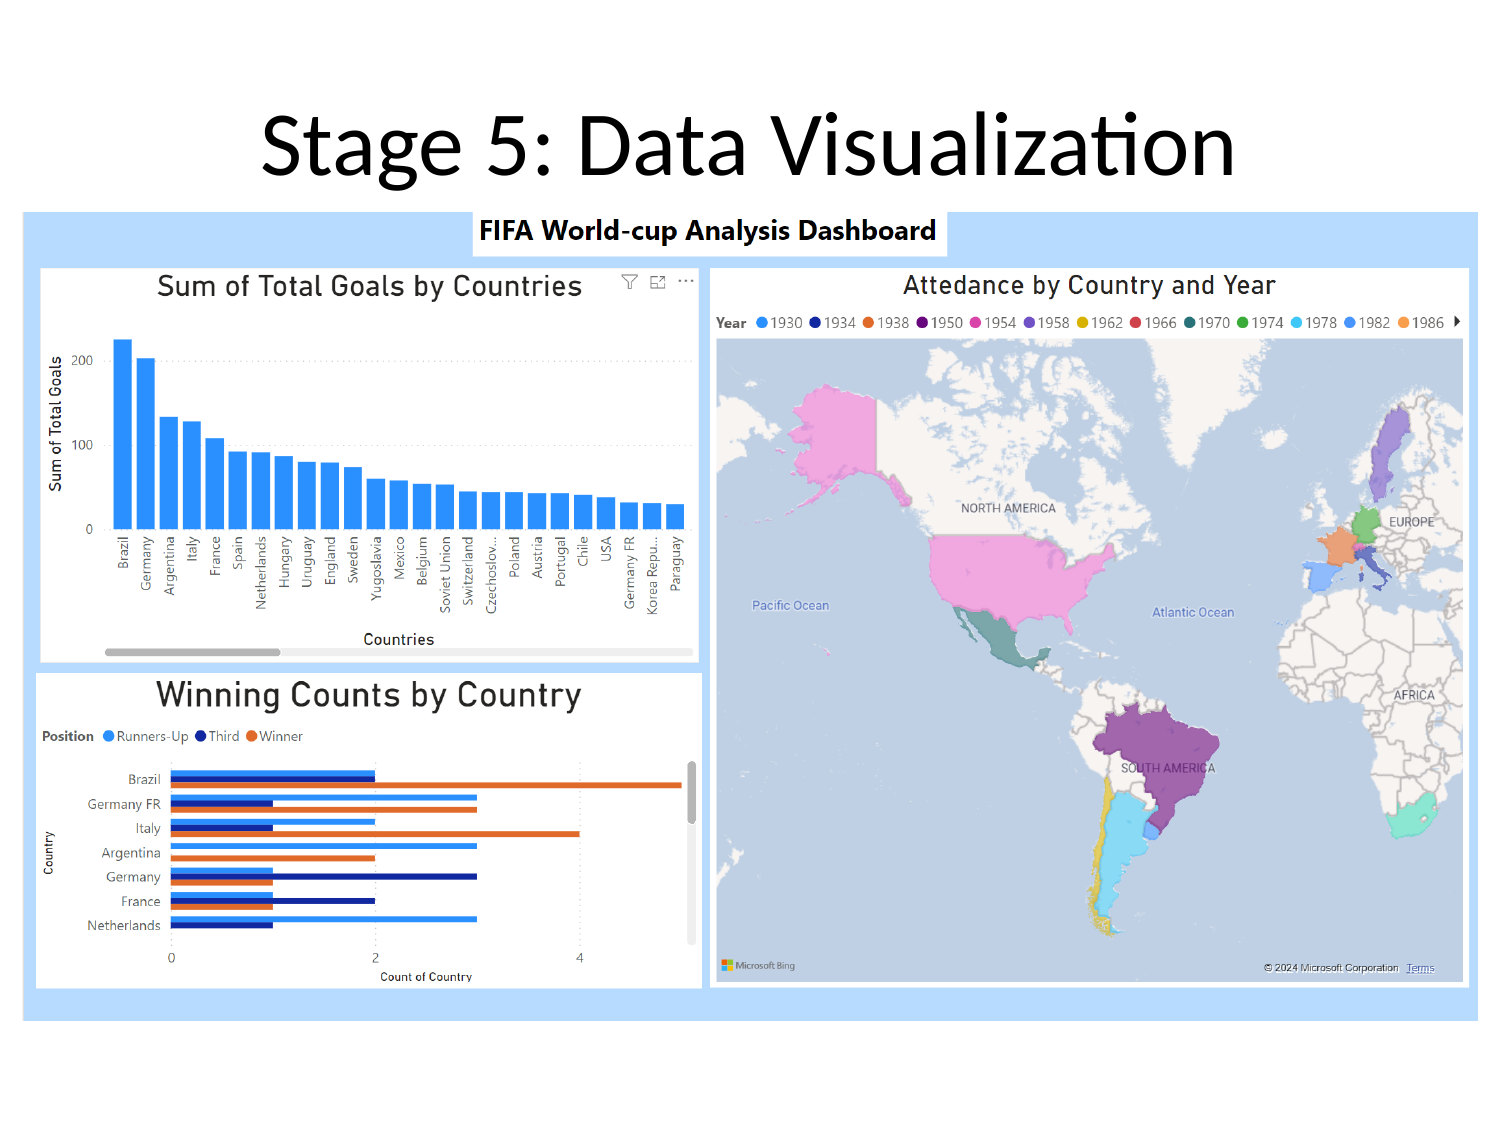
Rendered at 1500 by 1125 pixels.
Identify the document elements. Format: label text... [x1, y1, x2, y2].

title Stage 5: Data Visualization [75, 45, 1425, 210]
picture [21, 211, 1479, 1021]
